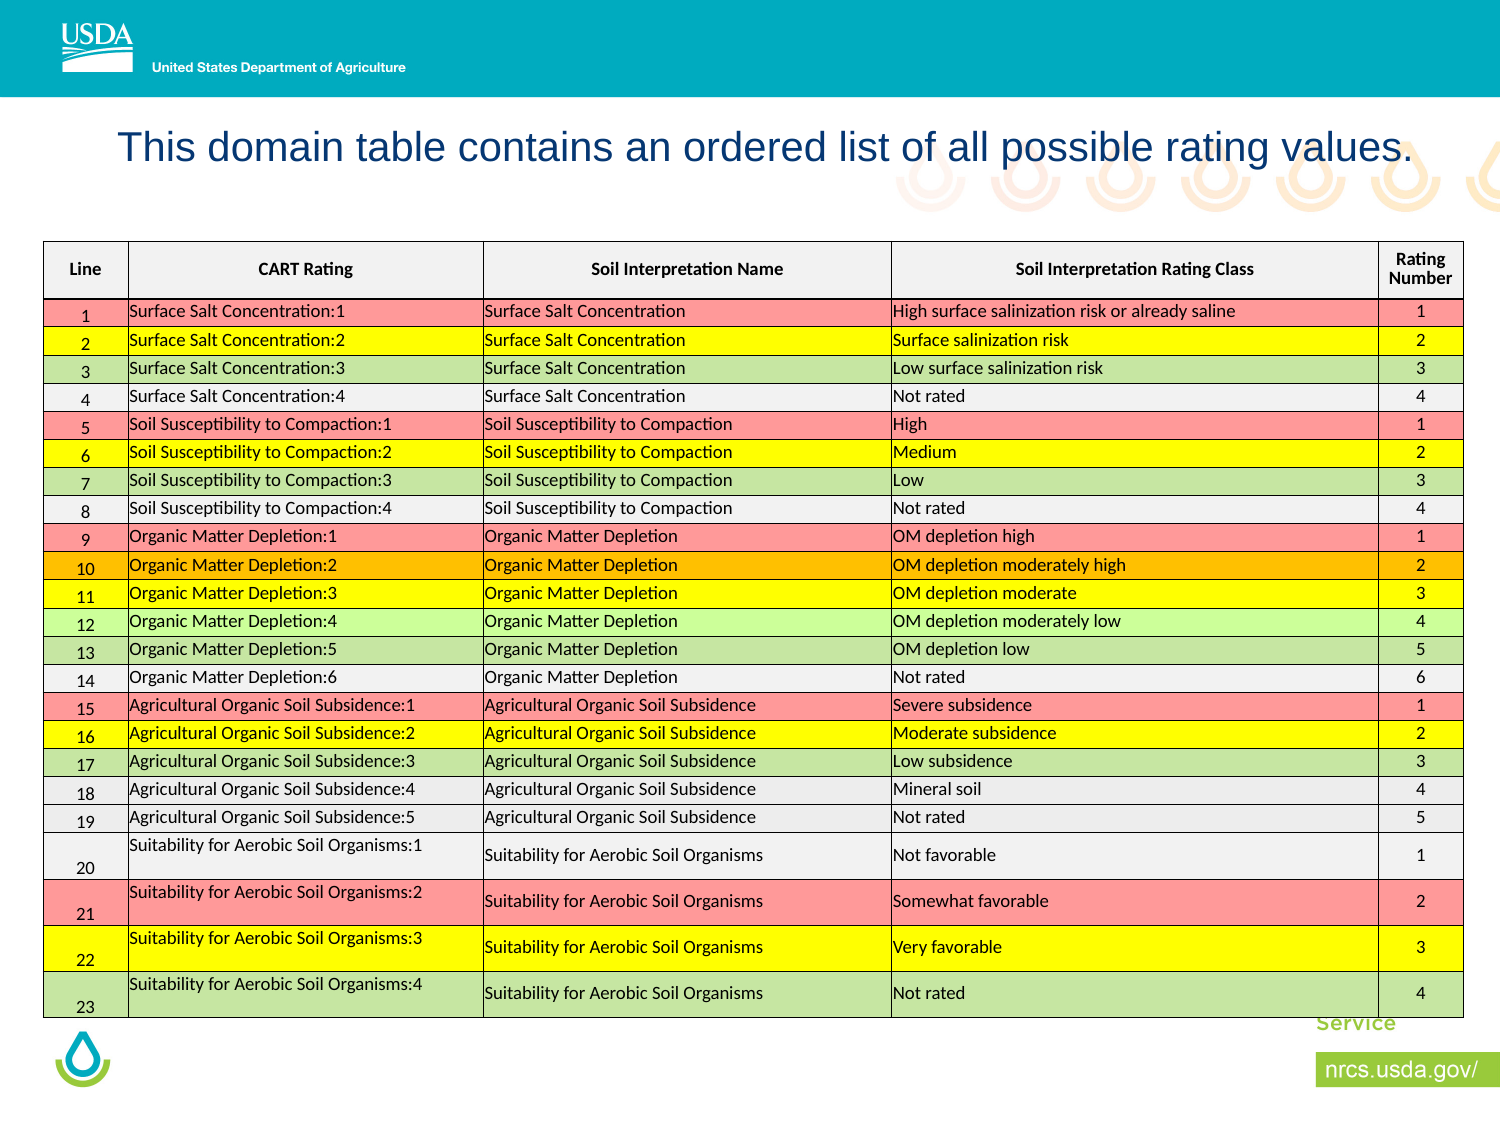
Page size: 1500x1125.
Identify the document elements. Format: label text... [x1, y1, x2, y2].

table_cell 2 [1379, 721, 1463, 748]
table_cell Medium [892, 440, 1378, 467]
text_box This domain table contains an ordered list of all possible rating values. [102, 112, 1445, 178]
table_header Rating Number [1379, 242, 1463, 298]
table_cell 17 [44, 749, 128, 776]
table_cell Suitability for Aerobic Soil Organisms:4 [129, 972, 483, 1017]
table_cell OM depletion moderately low [892, 609, 1378, 636]
table_cell Agricultural Organic Soil Subsidence [484, 777, 891, 804]
table_cell Agricultural Organic Soil Subsidence [484, 749, 891, 776]
table_cell Agricultural Organic Soil Subsidence [484, 693, 891, 720]
table_cell Not favorable [892, 833, 1378, 879]
table_cell Organic Matter Depletion:4 [129, 609, 483, 636]
table_cell Mineral soil [892, 777, 1378, 804]
table_cell Severe subsidence [892, 693, 1378, 720]
table_cell Agricultural Organic Soil Subsidence:2 [129, 721, 483, 748]
table_cell Soil Susceptibility to Compaction [484, 496, 891, 523]
table_cell Organic Matter Depletion [484, 524, 891, 551]
table_cell 5 [1379, 637, 1463, 664]
table_cell Agricultural Organic Soil Subsidence:1 [129, 693, 483, 720]
table_cell Organic Matter Depletion:6 [129, 665, 483, 692]
table_header Soil Interpretation Name [484, 242, 891, 298]
table_cell 18 [44, 777, 128, 804]
table_cell 12 [44, 609, 128, 636]
table_cell Suitability for Aerobic Soil Organisms:2 [129, 880, 483, 925]
table_cell 4 [1379, 777, 1463, 804]
table_cell 3 [1379, 580, 1463, 608]
table_cell 19 [44, 805, 128, 832]
table_cell 3 [44, 356, 128, 383]
table_cell Agricultural Organic Soil Subsidence:3 [129, 749, 483, 776]
table_header Line [44, 242, 128, 298]
table_cell Low [892, 468, 1378, 495]
table_cell Organic Matter Depletion [484, 580, 891, 608]
table_cell Soil Susceptibility to Compaction [484, 468, 891, 495]
table_cell 5 [44, 412, 128, 439]
table_cell Soil Susceptibility to Compaction [484, 440, 891, 467]
table_cell Somewhat favorable [892, 880, 1378, 925]
table_cell Organic Matter Depletion:1 [129, 524, 483, 551]
table_cell 1 [44, 300, 128, 326]
table_cell 1 [1379, 693, 1463, 720]
table_cell OM depletion moderately high [892, 552, 1378, 579]
table_cell Suitability for Aerobic Soil Organisms:3 [129, 926, 483, 971]
table_cell 8 [44, 496, 128, 523]
table_cell 4 [1379, 609, 1463, 636]
table_cell Suitability for Aerobic Soil Organisms [484, 926, 891, 971]
table_cell Agricultural Organic Soil Subsidence [484, 805, 891, 832]
table_cell 2 [44, 327, 128, 355]
table_cell 3 [1379, 926, 1463, 971]
table_cell OM depletion low [892, 637, 1378, 664]
table_cell 4 [44, 384, 128, 411]
table_cell Soil Susceptibility to Compaction:4 [129, 496, 483, 523]
table_cell 6 [1379, 665, 1463, 692]
table_cell Not rated [892, 496, 1378, 523]
table_cell Soil Susceptibility to Compaction:1 [129, 412, 483, 439]
table_cell Surface Salt Concentration:4 [129, 384, 483, 411]
table_cell 2 [1379, 552, 1463, 579]
table_cell Soil Susceptibility to Compaction [484, 412, 891, 439]
table_cell 1 [1379, 833, 1463, 879]
table_cell Suitability for Aerobic Soil Organisms [484, 833, 891, 879]
table_cell Agricultural Organic Soil Subsidence:4 [129, 777, 483, 804]
table_cell 1 [1379, 524, 1463, 551]
table_cell 14 [44, 665, 128, 692]
table_header Soil Interpretation Rating Class [892, 242, 1378, 298]
table_cell 3 [1379, 468, 1463, 495]
table_cell Surface Salt Concentration [484, 300, 891, 326]
table_cell Organic Matter Depletion:3 [129, 580, 483, 608]
table_cell 20 [44, 833, 128, 879]
table_cell Suitability for Aerobic Soil Organisms:1 [129, 833, 483, 879]
table_cell 4 [1379, 972, 1463, 1017]
table_cell Surface Salt Concentration:2 [129, 327, 483, 355]
table_cell 4 [1379, 496, 1463, 523]
table_cell Organic Matter Depletion [484, 637, 891, 664]
table_cell Agricultural Organic Soil Subsidence [484, 721, 891, 748]
table_cell 2 [1379, 440, 1463, 467]
table_cell Surface Salt Concentration:3 [129, 356, 483, 383]
table_cell Low surface salinization risk [892, 356, 1378, 383]
table_cell 3 [1379, 749, 1463, 776]
table_cell Not rated [892, 384, 1378, 411]
table_cell Soil Susceptibility to Compaction:2 [129, 440, 483, 467]
table_cell Agricultural Organic Soil Subsidence:5 [129, 805, 483, 832]
table_cell 21 [44, 880, 128, 925]
table_header CART Rating [129, 242, 483, 298]
table_cell 11 [44, 580, 128, 608]
table_cell 2 [1379, 327, 1463, 355]
table_cell 13 [44, 637, 128, 664]
table_cell Organic Matter Depletion:5 [129, 637, 483, 664]
table_cell 5 [1379, 805, 1463, 832]
table_cell 1 [1379, 300, 1463, 326]
table_cell Organic Matter Depletion [484, 552, 891, 579]
table_cell 2 [1379, 880, 1463, 925]
table_cell Very favorable [892, 926, 1378, 971]
table_cell Organic Matter Depletion [484, 609, 891, 636]
table_cell Moderate subsidence [892, 721, 1378, 748]
table_cell 6 [44, 440, 128, 467]
table_cell OM depletion high [892, 524, 1378, 551]
table_cell 10 [44, 552, 128, 579]
table_cell Surface Salt Concentration:1 [129, 300, 483, 326]
table_cell High surface salinization risk or already saline [892, 300, 1378, 326]
table_cell 7 [44, 468, 128, 495]
table_cell 1 [1379, 412, 1463, 439]
table_cell Low subsidence [892, 749, 1378, 776]
table_cell 15 [44, 693, 128, 720]
table_cell Surface Salt Concentration [484, 356, 891, 383]
table_cell Not rated [892, 665, 1378, 692]
table_cell Surface Salt Concentration [484, 384, 891, 411]
table_cell High [892, 412, 1378, 439]
table_cell 9 [44, 524, 128, 551]
table_cell 16 [44, 721, 128, 748]
table_cell 4 [1379, 384, 1463, 411]
table_cell Organic Matter Depletion:2 [129, 552, 483, 579]
table_cell Not rated [892, 972, 1378, 1017]
table_cell 3 [1379, 356, 1463, 383]
table_cell 22 [44, 926, 128, 971]
table_cell Organic Matter Depletion [484, 665, 891, 692]
picture [0, 0, 1500, 1125]
table_cell Surface salinization risk [892, 327, 1378, 355]
table_cell Soil Susceptibility to Compaction:3 [129, 468, 483, 495]
table_cell Suitability for Aerobic Soil Organisms [484, 880, 891, 925]
table_cell Surface Salt Concentration [484, 327, 891, 355]
table_cell Not rated [892, 805, 1378, 832]
table_cell Suitability for Aerobic Soil Organisms [484, 972, 891, 1017]
table_cell OM depletion moderate [892, 580, 1378, 608]
table_cell 23 [44, 972, 128, 1017]
